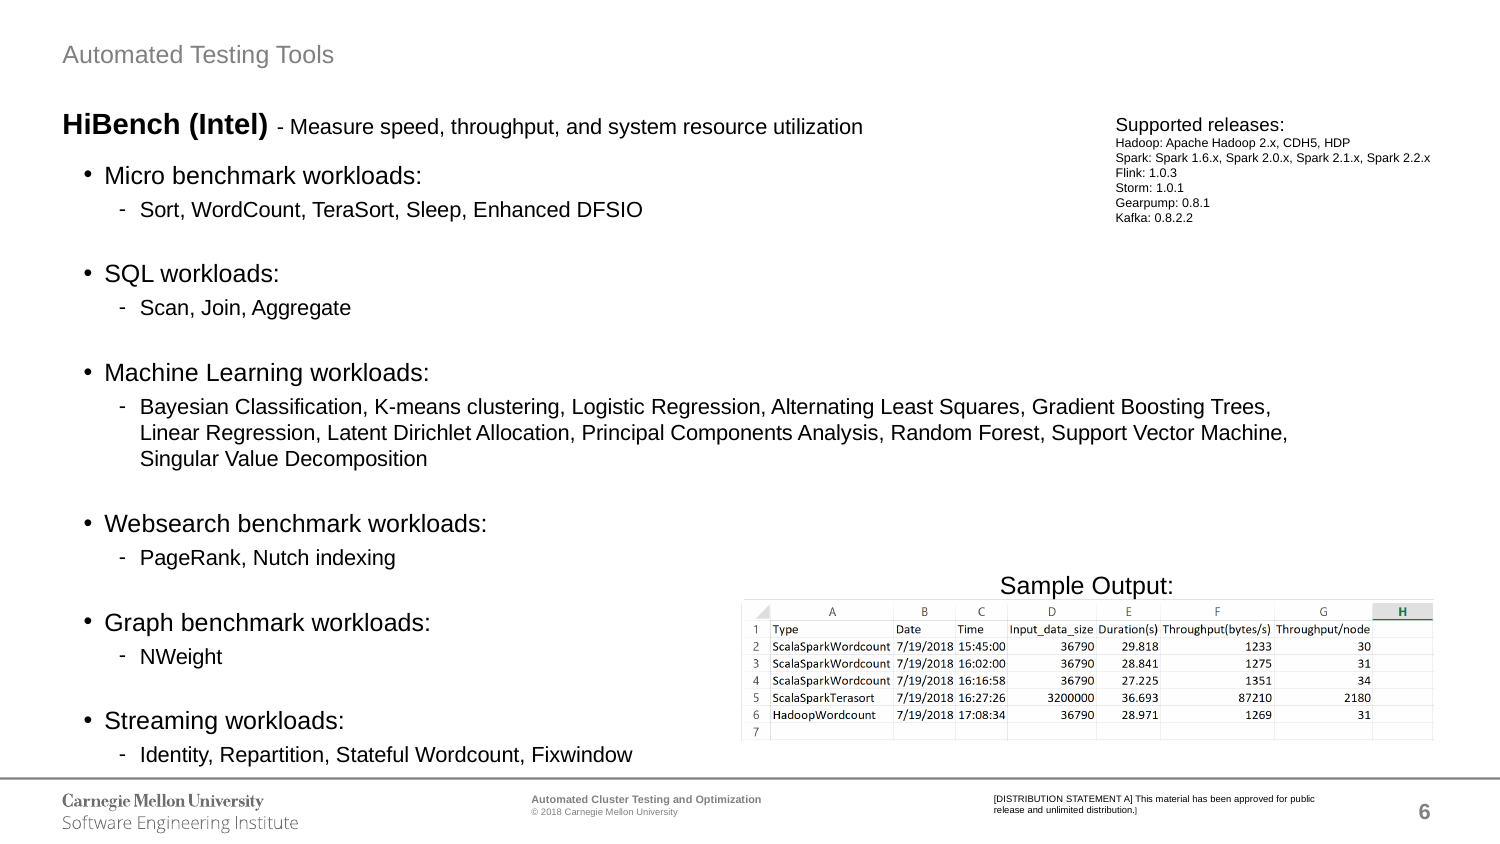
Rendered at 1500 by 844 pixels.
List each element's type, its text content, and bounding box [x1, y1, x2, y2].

picture [741, 599, 1434, 741]
title Automated Testing Tools [62, 34, 850, 70]
text_box Supported releases: Hadoop: Apache Hadoop 2.x, CDH5, HDP Spark: Spark 1.6.x, Spark 2.0.x, Spark 2.1.x, Spark 2.2.x Flink: 1.0.3 Storm: 1.0.1 Gearpump: 0.8.1 Kafka: 0.8.2.2 [1115, 112, 1431, 226]
text_box Sample Output: [1000, 569, 1175, 599]
list HiBench (Intel) - Measure speed, throughput, and system resource utilization Micro benchmark workloads: Sort, WordCount, TeraSort, Sleep, Enhanced DFSIO SQL workloads: Scan, Join, Aggregate Machine Learning workloads: Bayesian Classification, K-means clustering, Logistic Regression, Alternating Least Squares, Gradient Boosting Trees, Linear Regression, Latent Dirichlet Allocation, Principal Components Analysis, Random Forest, Support Vector Machine, Singular Value Decomposition Websearch benchmark workloads: PageRank, Nutch indexing Graph benchmark workloads: NWeight Streaming workloads: Identity, Repartition, Stateful Wordcount, Fixwindow [62, 105, 1313, 164]
